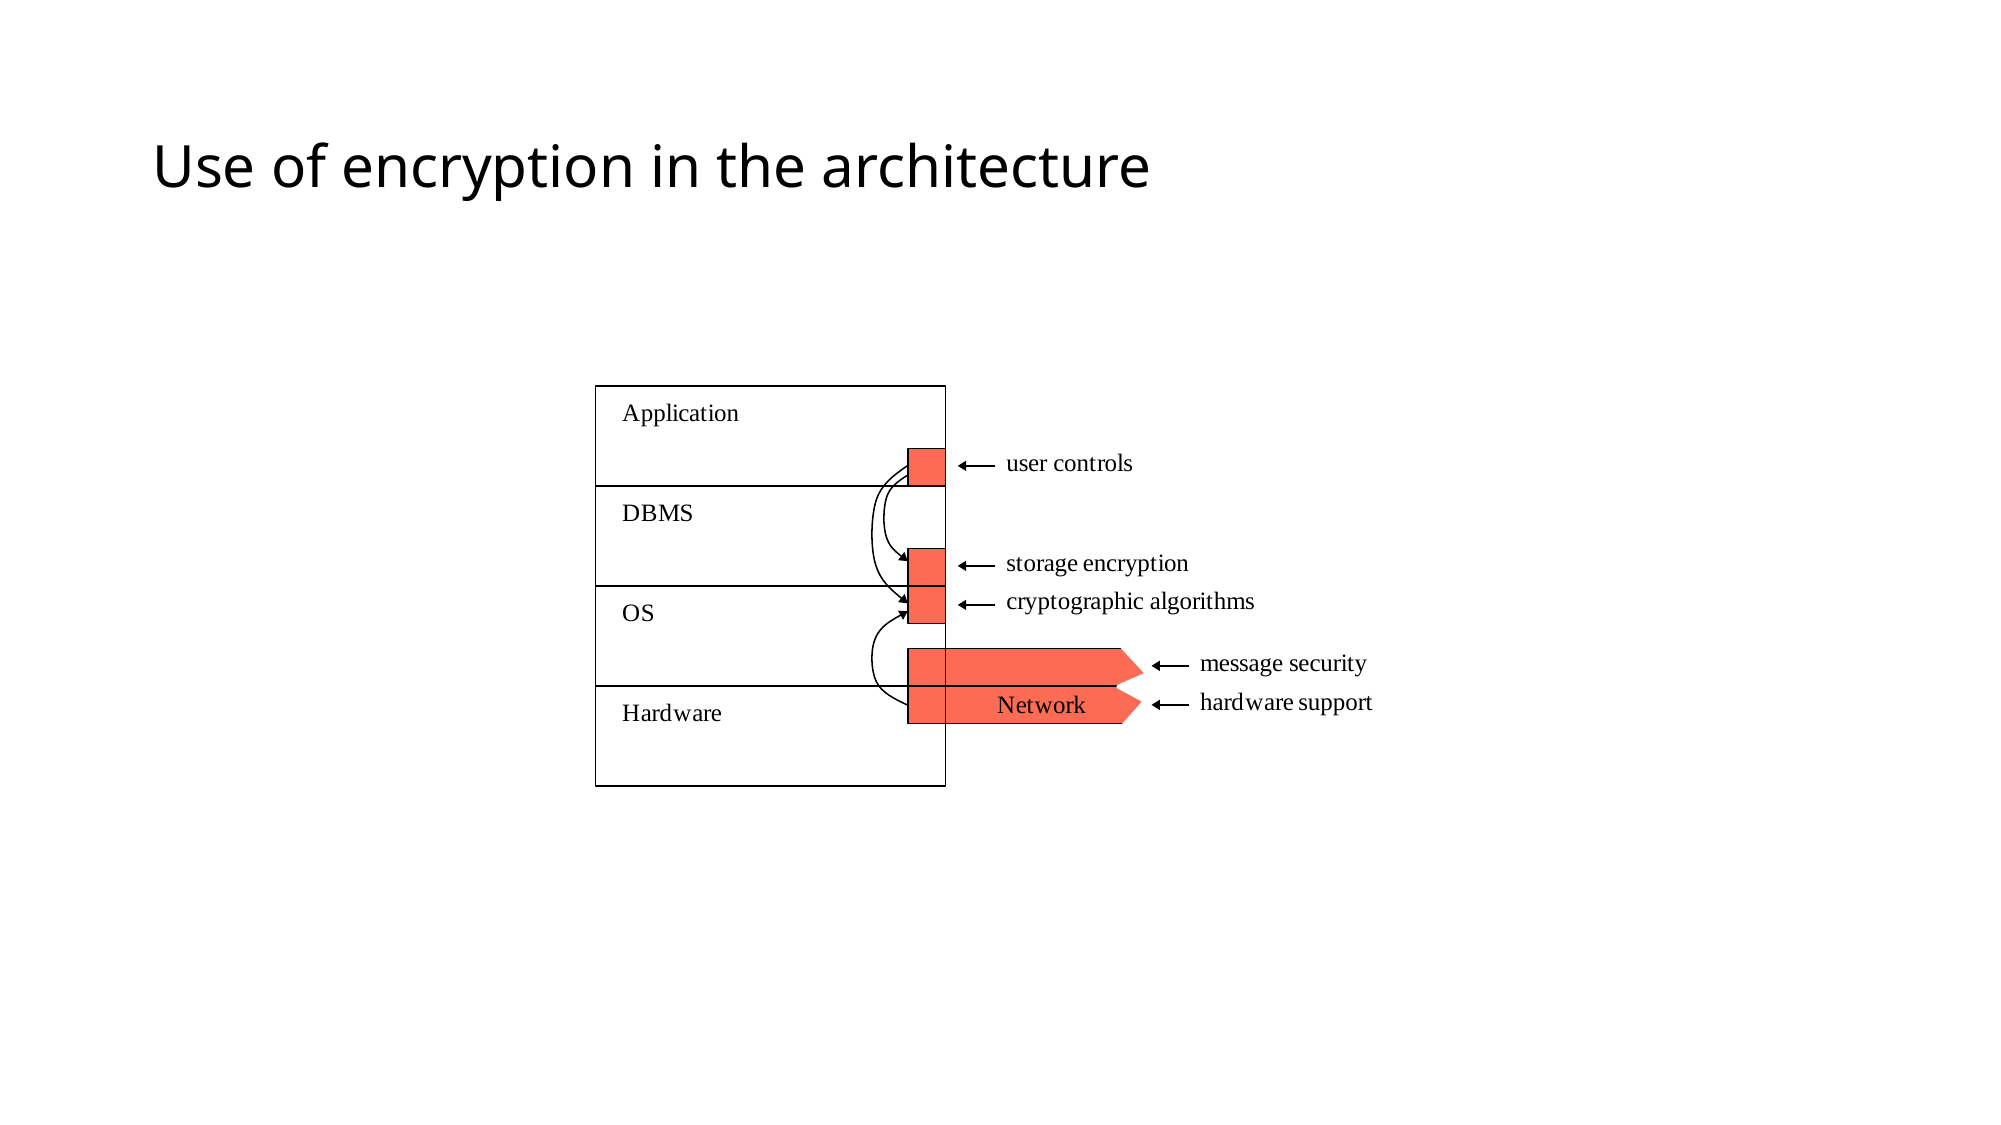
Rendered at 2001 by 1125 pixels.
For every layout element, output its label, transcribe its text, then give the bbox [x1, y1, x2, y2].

title Use of encryption in the architecture [137, 59, 1863, 278]
picture [592, 383, 1408, 787]
